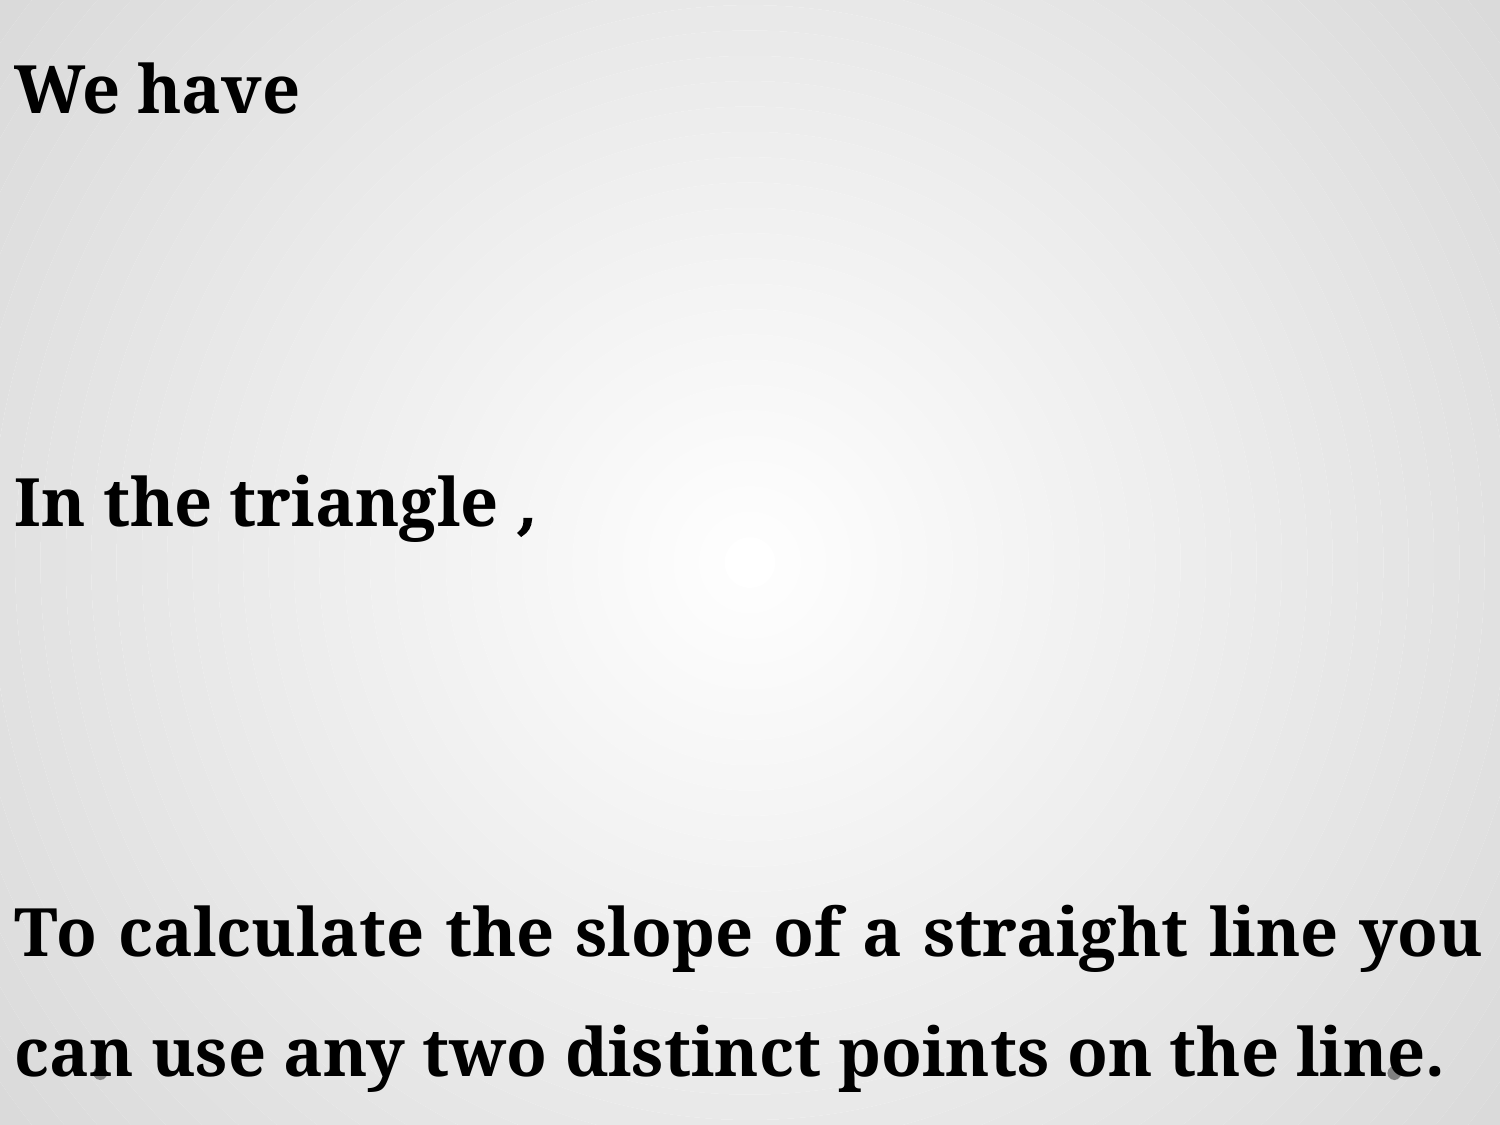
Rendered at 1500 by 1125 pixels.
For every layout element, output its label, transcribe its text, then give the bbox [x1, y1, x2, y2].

text_box To calculate the slope of a straight line you can use any two distinct points on the line. [0, 842, 1500, 1097]
